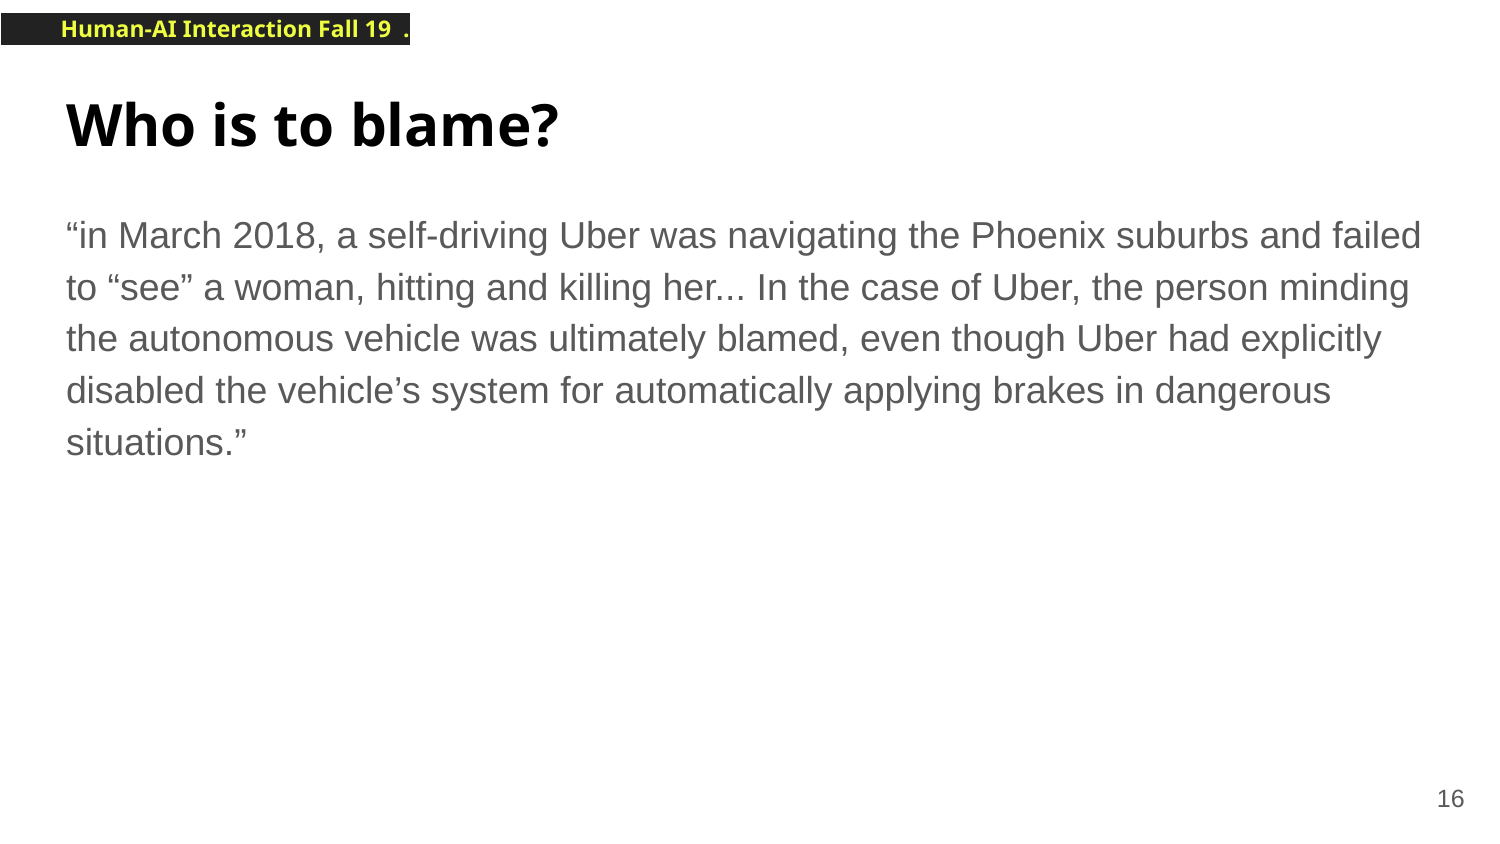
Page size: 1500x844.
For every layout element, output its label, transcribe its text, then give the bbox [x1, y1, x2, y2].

list “in March 2018, a self-driving Uber was navigating the Phoenix suburbs and failed to “see” a woman, hitting and killing her... In the case of Uber, the person minding the autonomous vehicle was ultimately blamed, even though Uber had explicitly disabled the vehicle’s system for automatically applying brakes in dangerous situations.” [51, 189, 1449, 750]
title Who is to blame? [51, 72, 1449, 167]
slide_number ‹#› [1389, 764, 1480, 830]
